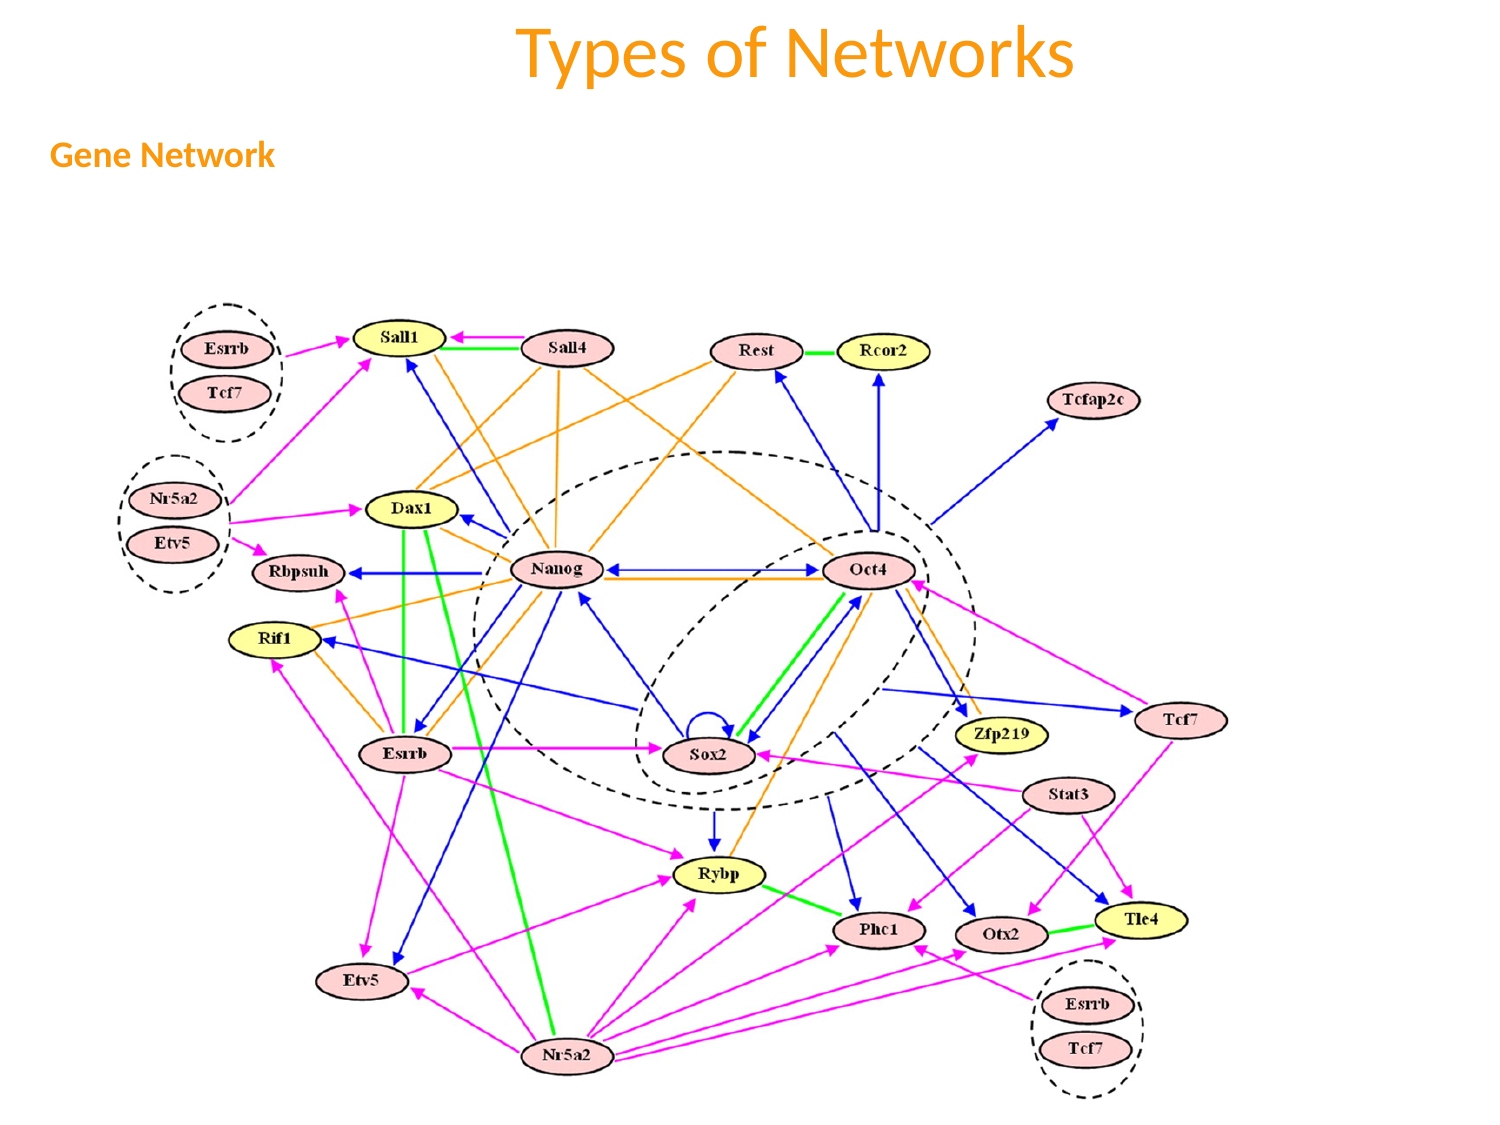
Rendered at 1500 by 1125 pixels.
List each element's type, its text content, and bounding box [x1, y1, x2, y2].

text_box Gene Network [35, 122, 291, 273]
title Types of Networks [116, 0, 1476, 122]
picture [115, 302, 1230, 1100]
